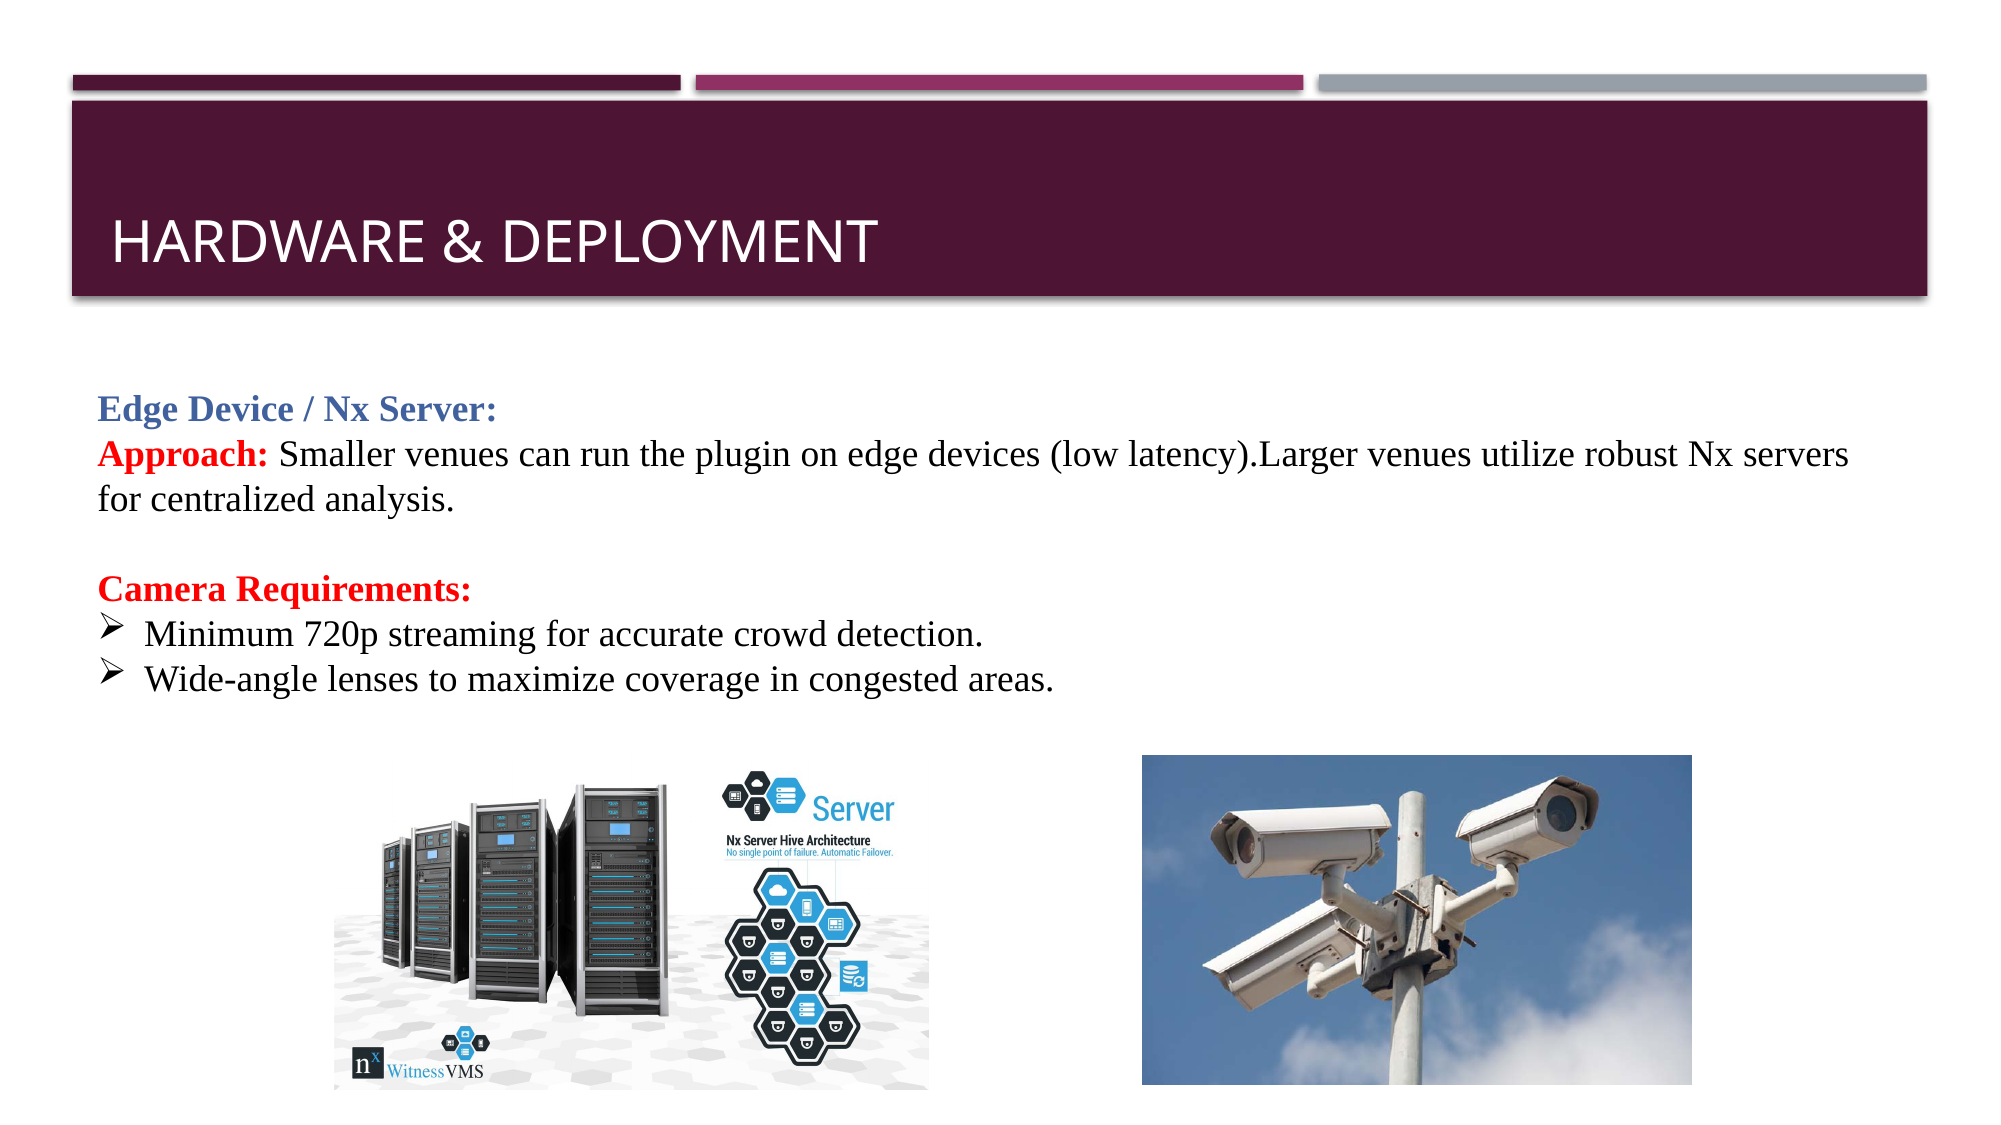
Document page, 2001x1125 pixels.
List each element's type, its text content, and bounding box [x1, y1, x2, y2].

text_box Edge Device / Nx Server: Approach: Smaller venues can run the plugin on edge devices (low latency).Larger venues utilize robust Nx servers for centralized analysis. Camera Requirements: Minimum 720p streaming for accurate crowd detection. Wide-angle lenses to maximize coverage in congested areas. [82, 331, 1905, 751]
picture [1141, 754, 1692, 1085]
title Hardware & Deployment [95, 115, 1905, 282]
picture [333, 754, 930, 1090]
